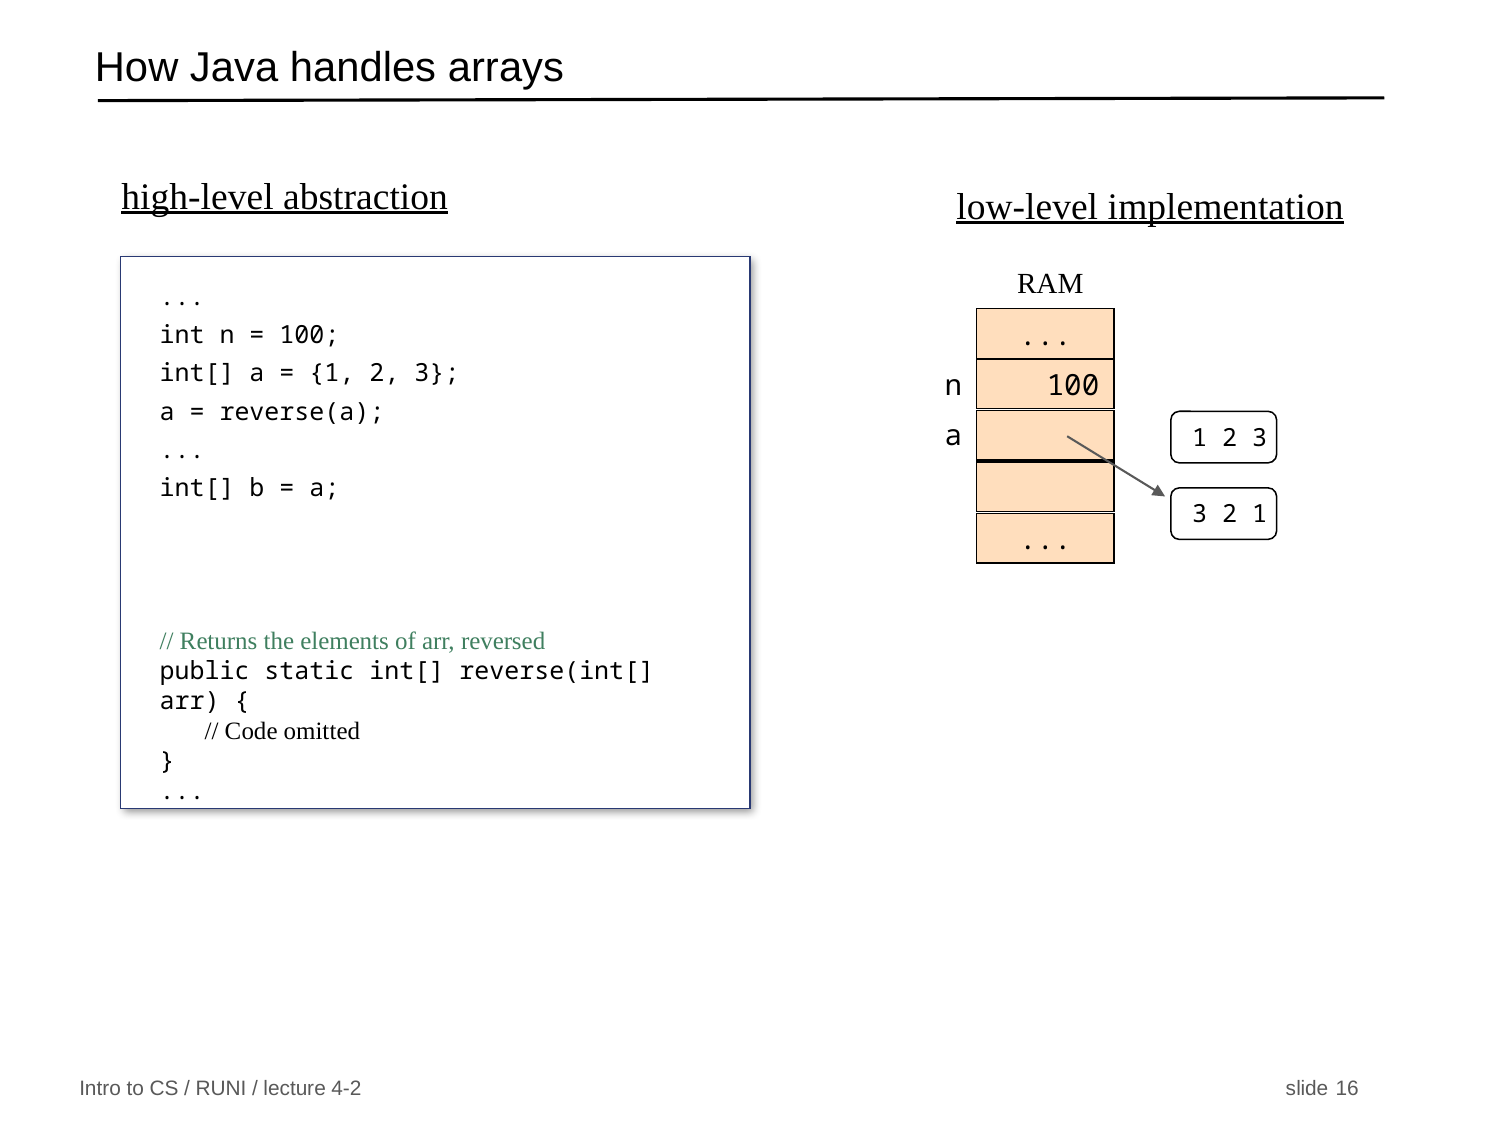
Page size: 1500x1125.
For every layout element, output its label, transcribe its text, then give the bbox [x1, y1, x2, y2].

text_box a [814, 408, 977, 459]
text_box ... [976, 308, 1115, 359]
title How Java handles arrays [79, 33, 1371, 109]
text_box low-level implementation [941, 174, 1465, 235]
text_box [976, 461, 1115, 512]
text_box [1066, 436, 1166, 497]
text_box ... [976, 513, 1115, 564]
text_box 1 2 3 [1170, 411, 1277, 463]
text_box 100 [977, 359, 1115, 409]
text_box n [814, 358, 977, 408]
text_box RAM [1001, 256, 1190, 320]
text_box 3 2 1 [1170, 487, 1277, 540]
text_box high-level abstraction [106, 164, 482, 225]
text_box [976, 410, 1115, 461]
text_box ... int n = 100; int[] a = {1, 2, 3}; a = reverse(a); ... int[] b = a; // Returns the elements of arr, reversed public static int[] reverse(int[] arr) { // Code omitted } ... [120, 256, 750, 809]
